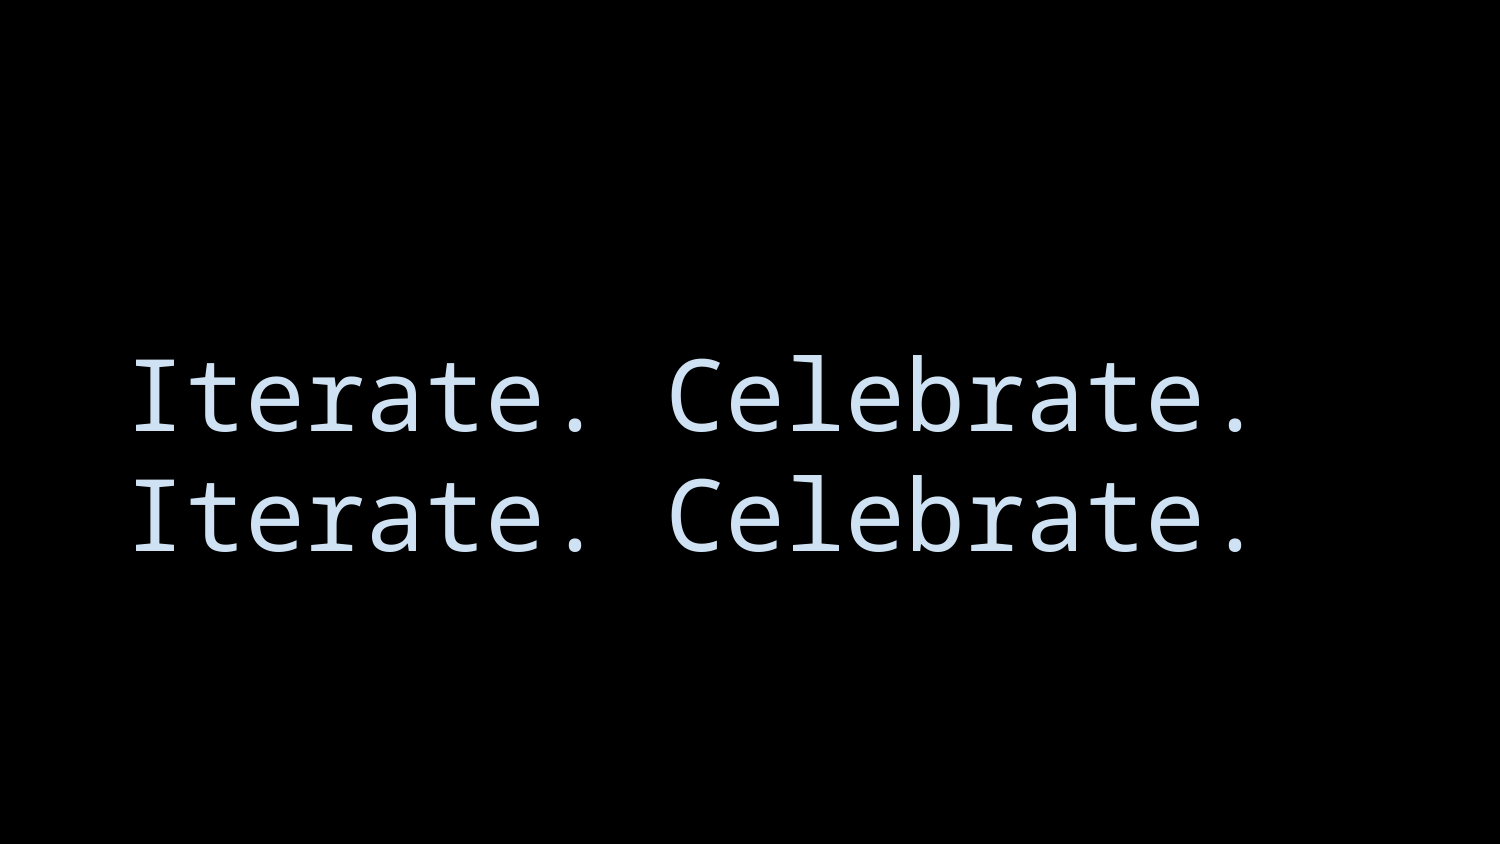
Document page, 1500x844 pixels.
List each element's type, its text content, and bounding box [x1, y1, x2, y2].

text_box Iterate. Celebrate. Iterate. Celebrate. [110, 186, 1389, 645]
